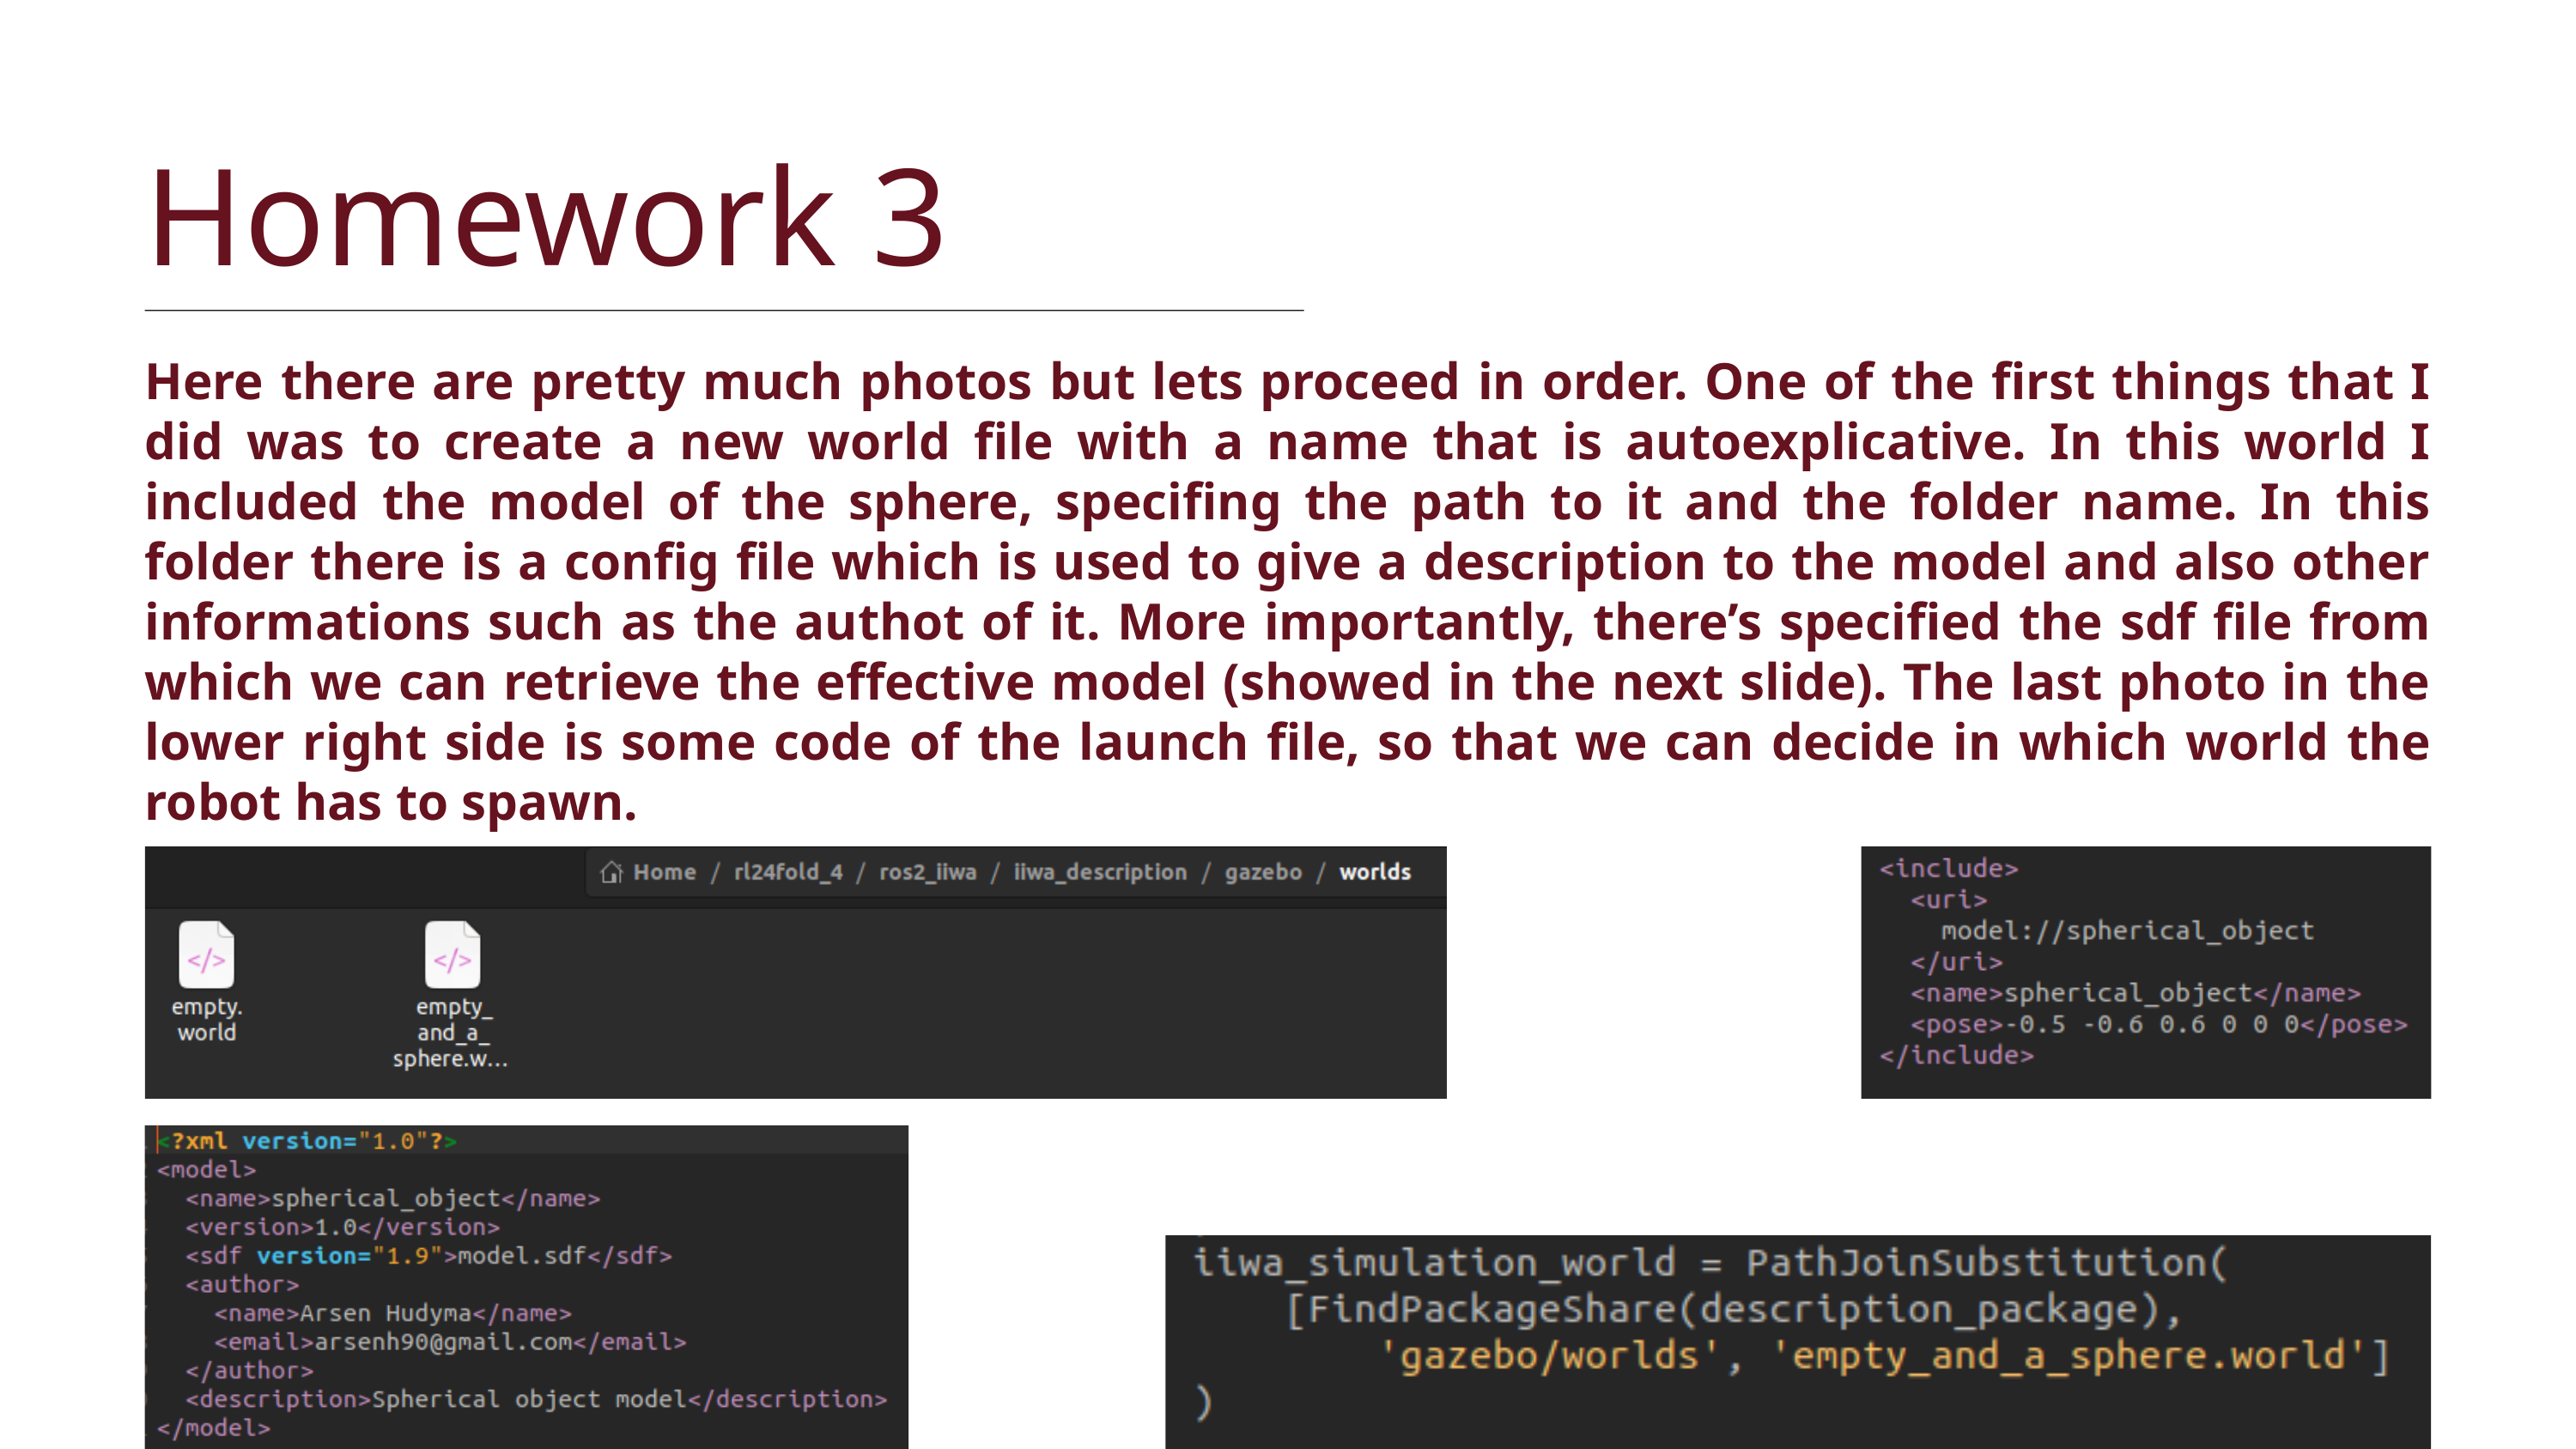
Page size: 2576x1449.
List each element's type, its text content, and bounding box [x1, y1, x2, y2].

text_box [144, 1125, 909, 1449]
text_box [1861, 846, 2432, 1099]
text_box Homework 3 [144, 158, 1529, 293]
text_box Here there are pretty much photos but lets proceed in order. One of the first things that I did was to create a new world file with a name that is autoexplicative. In this world I included the model of the sphere, specifing the path to it and the folder name. In this folder there is a config file which is used to give a description to the model and also other informations such as the authot of it. More importantly, there’s specified the sdf file from which we can retrieve the effective model (showed in the next slide). The last photo in the lower right side is some code of the launch file, so that we can decide in which world the robot has to spawn. [144, 349, 2432, 831]
text_box [144, 846, 1448, 1099]
text_box [1165, 1235, 2432, 1449]
